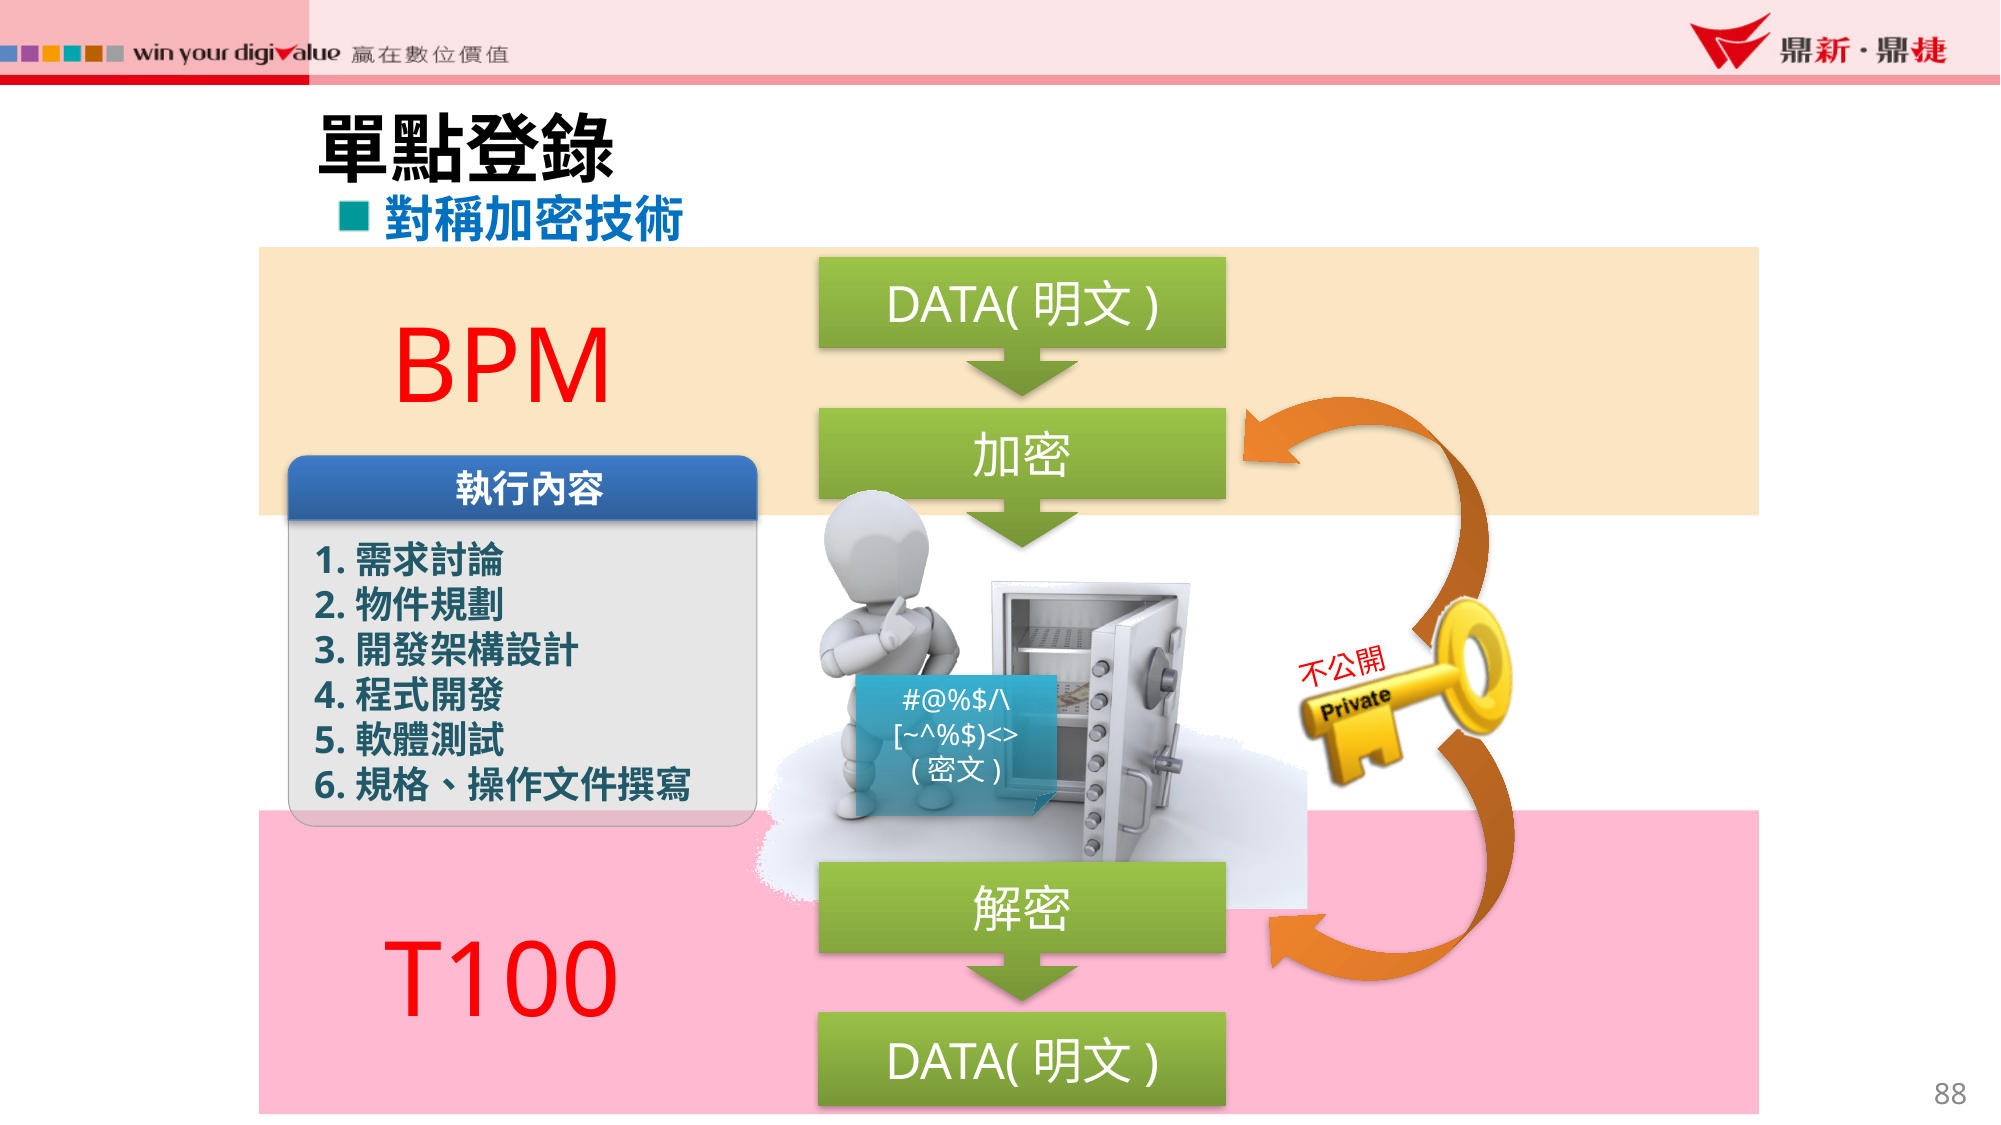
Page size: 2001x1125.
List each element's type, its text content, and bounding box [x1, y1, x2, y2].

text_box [288, 455, 758, 827]
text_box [258, 246, 1760, 516]
picture [0, 0, 2000, 85]
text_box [731, 256, 1565, 1107]
text_box 對稱加密技術 [323, 179, 700, 245]
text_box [258, 810, 1760, 1115]
text_box 88 [1897, 1065, 2000, 1125]
text_box 單點登錄 [264, 93, 667, 199]
picture [337, 199, 373, 235]
